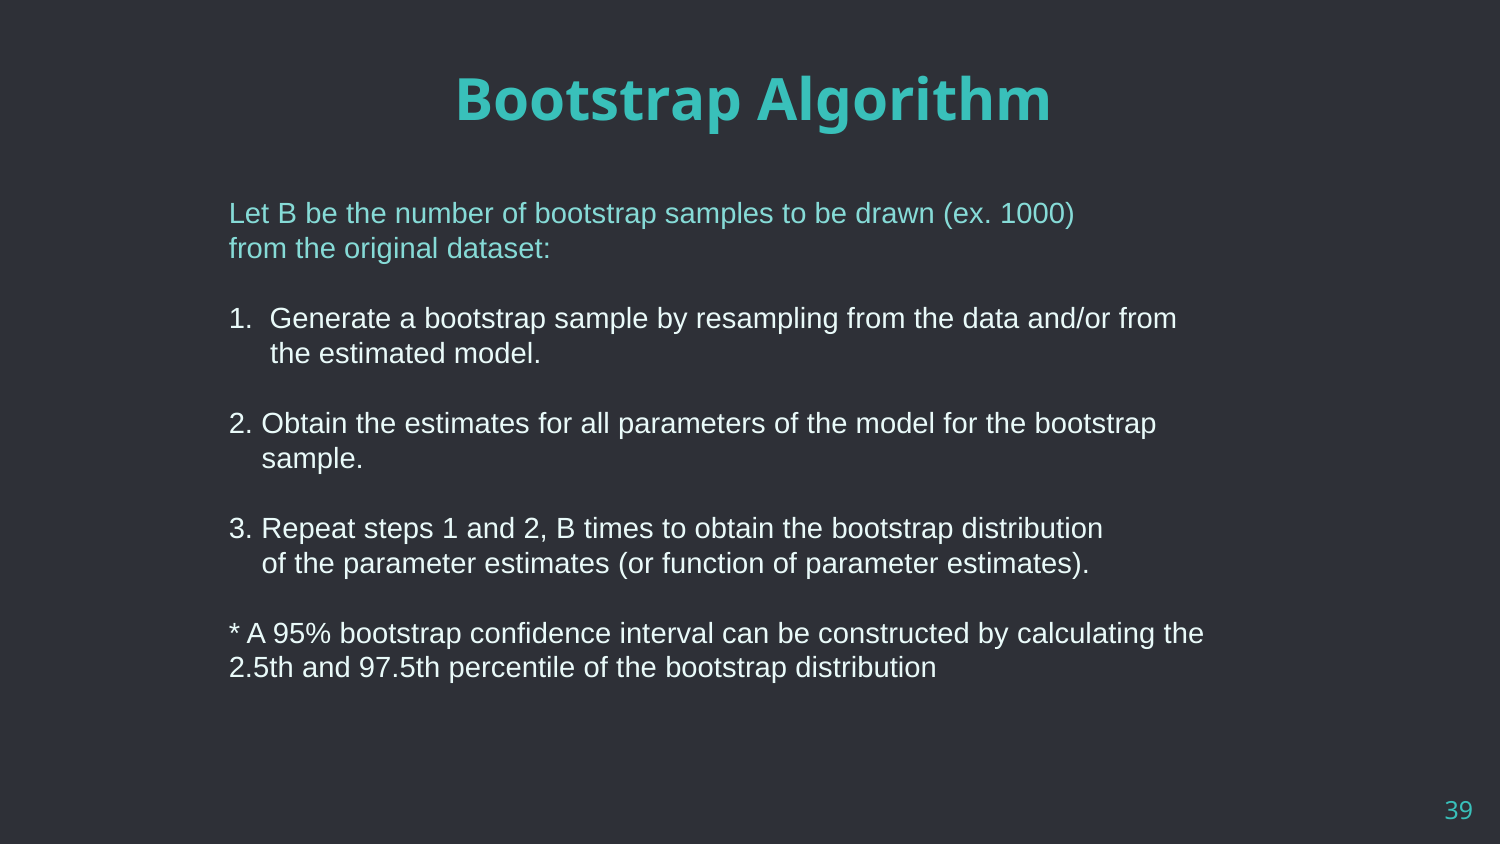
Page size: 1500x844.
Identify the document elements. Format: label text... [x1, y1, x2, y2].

title Bootstrap Algorithm [191, 90, 1317, 147]
text_box Let B be the number of bootstrap samples to be drawn (ex. 1000) from the original dataset: 1. Generate a bootstrap sample by resampling from the data and/or from the estimated model. 2. Obtain the estimates for all parameters of the model for the bootstrap sample. 3. Repeat steps 1 and 2, B times to obtain the bootstrap distribution of the parameter estimates (or function of parameter estimates). * A 95% bootstrap confidence interval can be constructed by calculating the 2.5th and 97.5th percentile of the bootstrap distribution [213, 186, 1250, 762]
slide_number 39 [1398, 779, 1489, 832]
